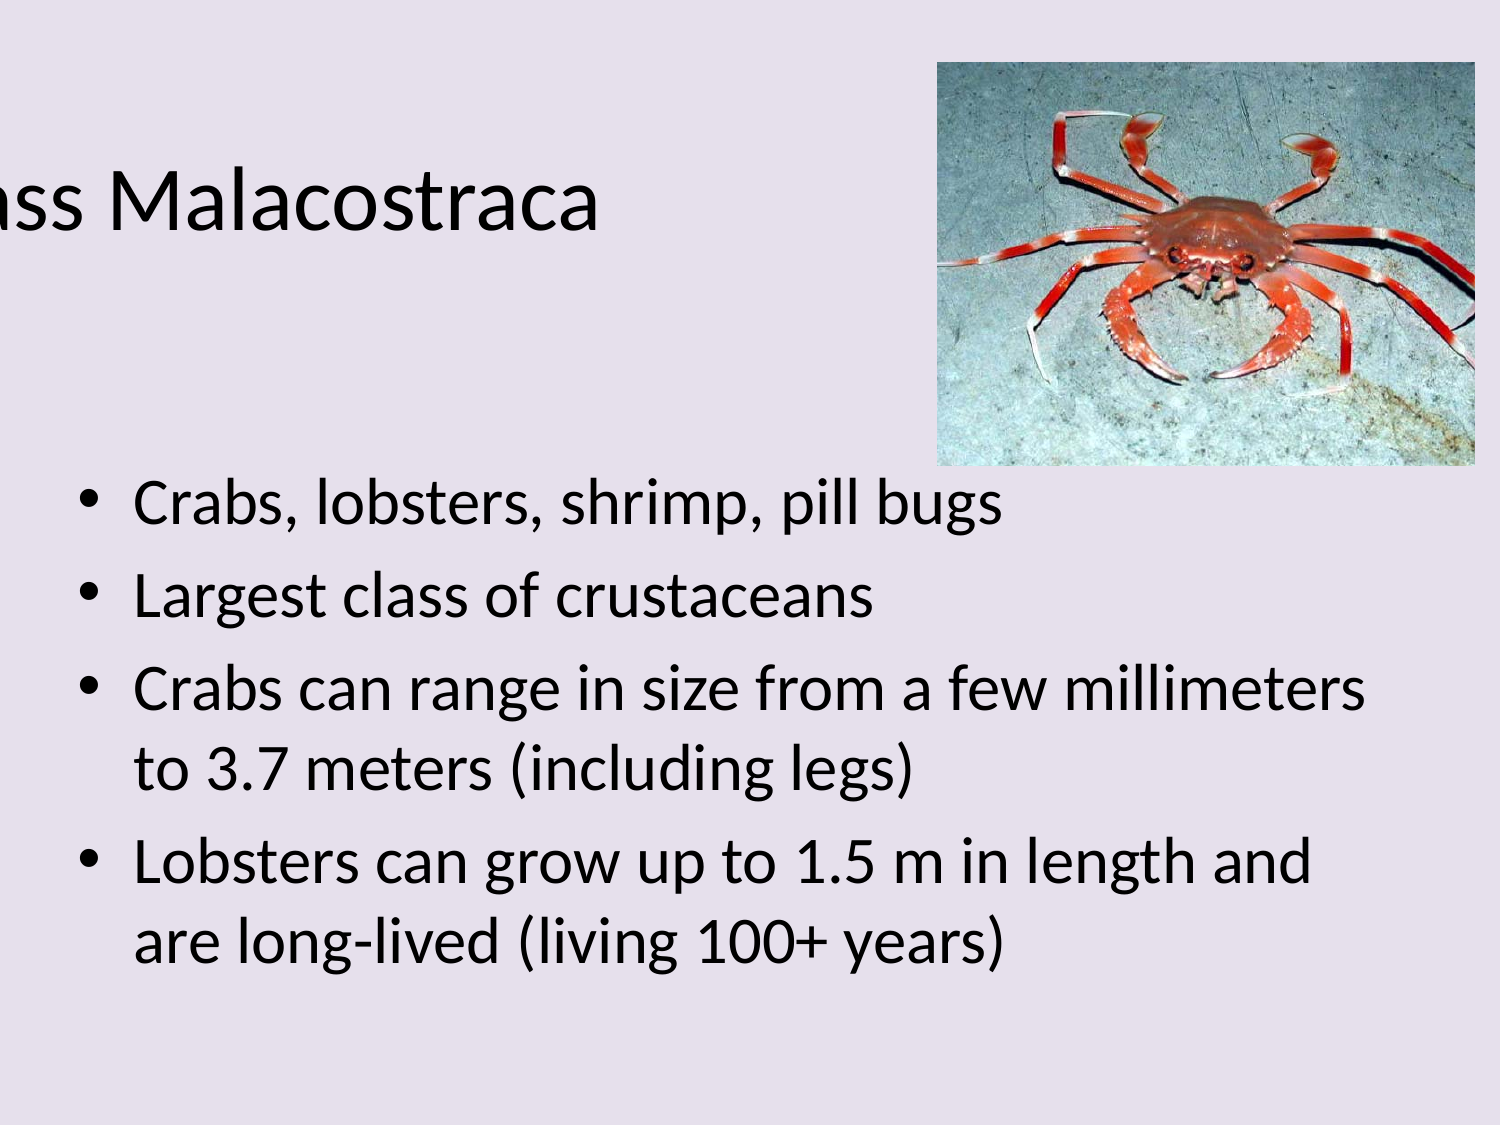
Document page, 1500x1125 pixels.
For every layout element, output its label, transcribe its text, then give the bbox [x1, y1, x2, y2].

title Class Malacostraca [0, 99, 932, 288]
list Crabs, lobsters, shrimp, pill bugs Largest class of crustaceans Crabs can range in size from a few millimeters to 3.7 meters (including legs) Lobsters can grow up to 1.5 m in length and are long-lived (living 100+ years) [62, 450, 1413, 1125]
picture [937, 62, 1476, 466]
